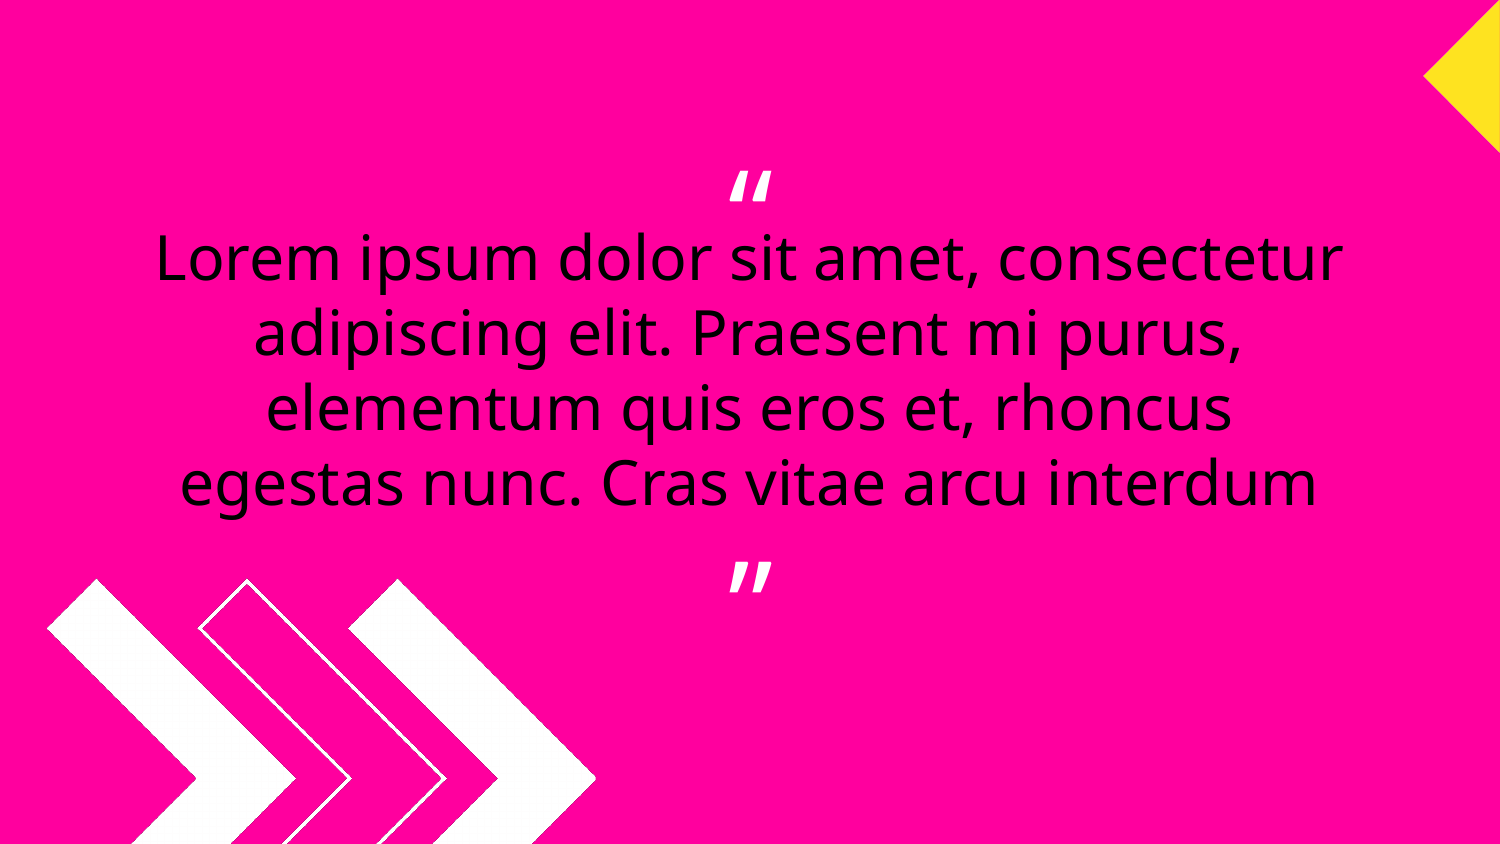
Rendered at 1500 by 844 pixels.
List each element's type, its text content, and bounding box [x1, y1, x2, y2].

picture [1422, 0, 1500, 154]
text_box Lorem ipsum dolor sit amet, consectetur adipiscing elit. Praesent mi purus, elementum quis eros et, rhoncus egestas nunc. Cras vitae arcu interdum [136, 210, 1364, 512]
text_box “ [713, 120, 787, 236]
picture [46, 578, 596, 844]
text_box ” [713, 511, 787, 627]
